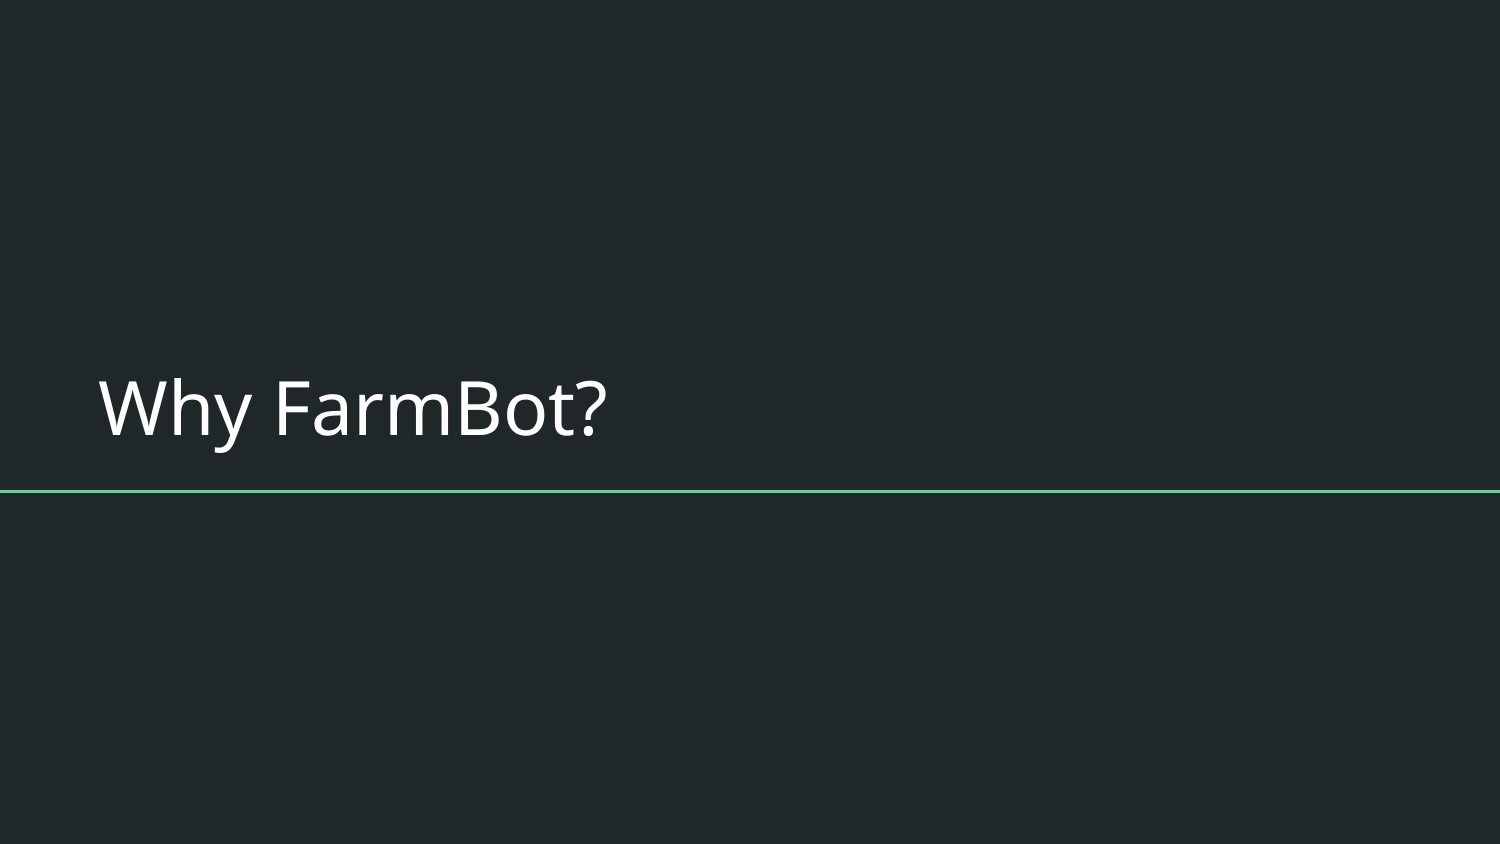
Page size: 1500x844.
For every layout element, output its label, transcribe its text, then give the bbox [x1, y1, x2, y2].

title Why FarmBot? [83, 337, 1417, 466]
